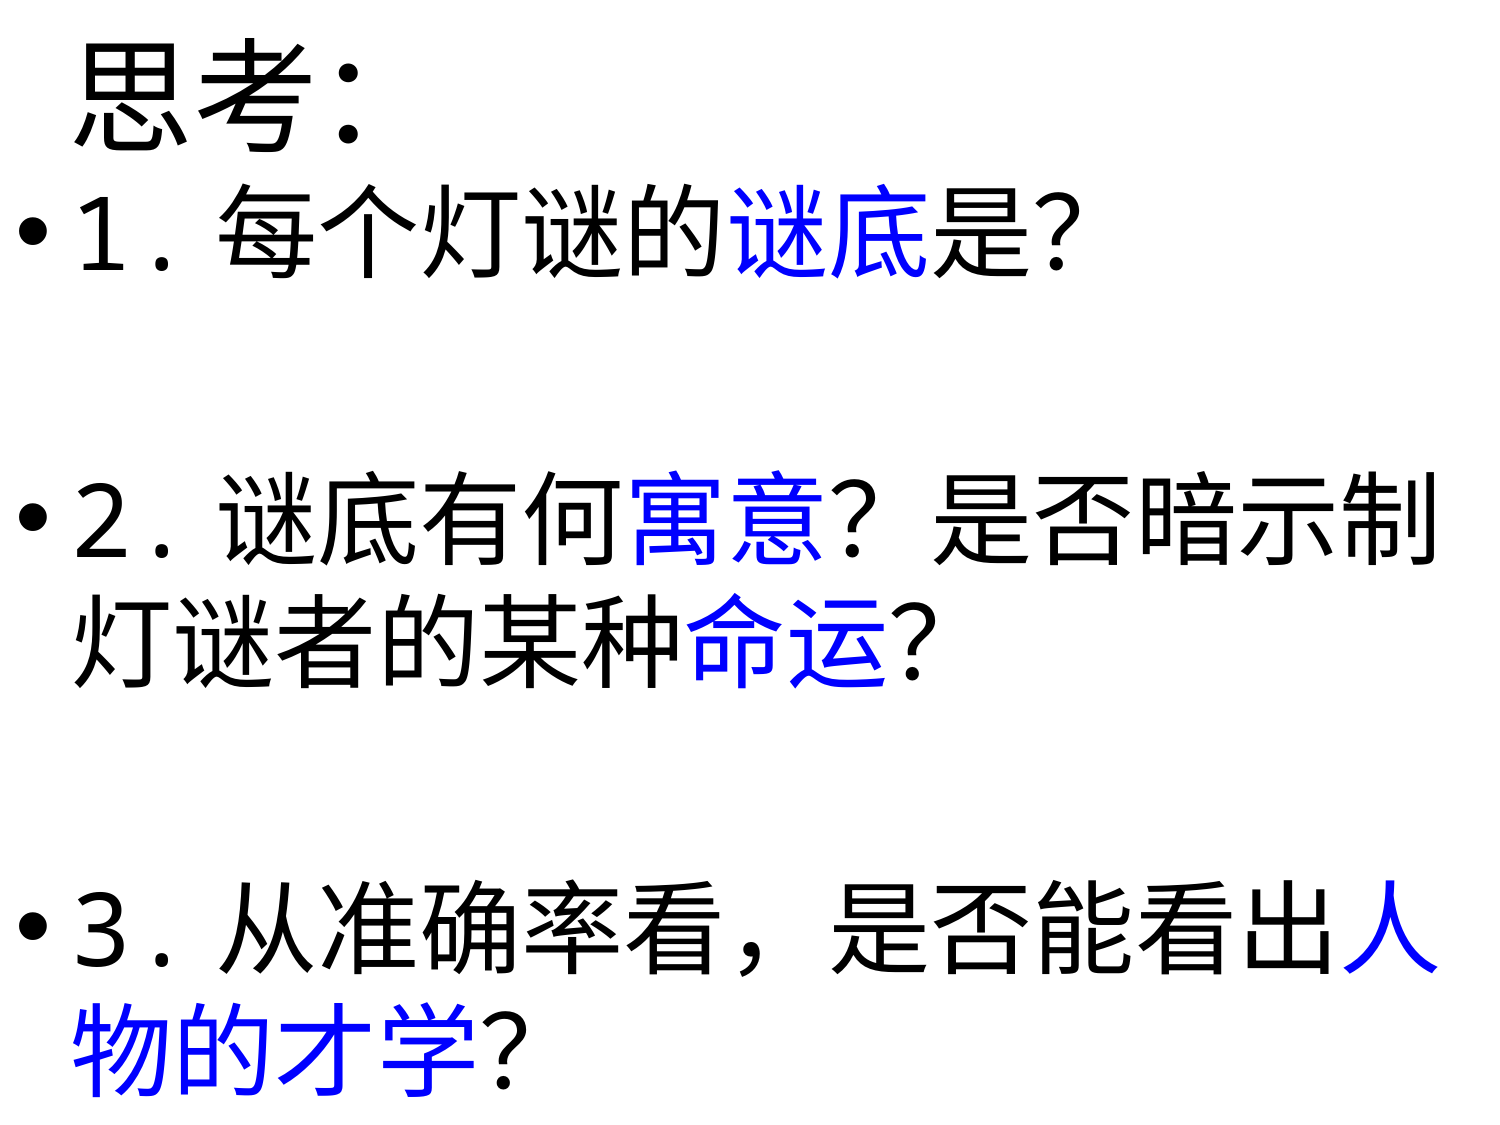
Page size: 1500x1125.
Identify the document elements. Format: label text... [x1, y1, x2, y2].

title 思考： [53, 0, 1404, 160]
list 1.每个灯谜的谜底是？ 2.谜底有何寓意？是否暗示制灯谜者的某种命运？ 3.从准确率看，是否能看出人物的才学？ [0, 160, 1500, 1125]
